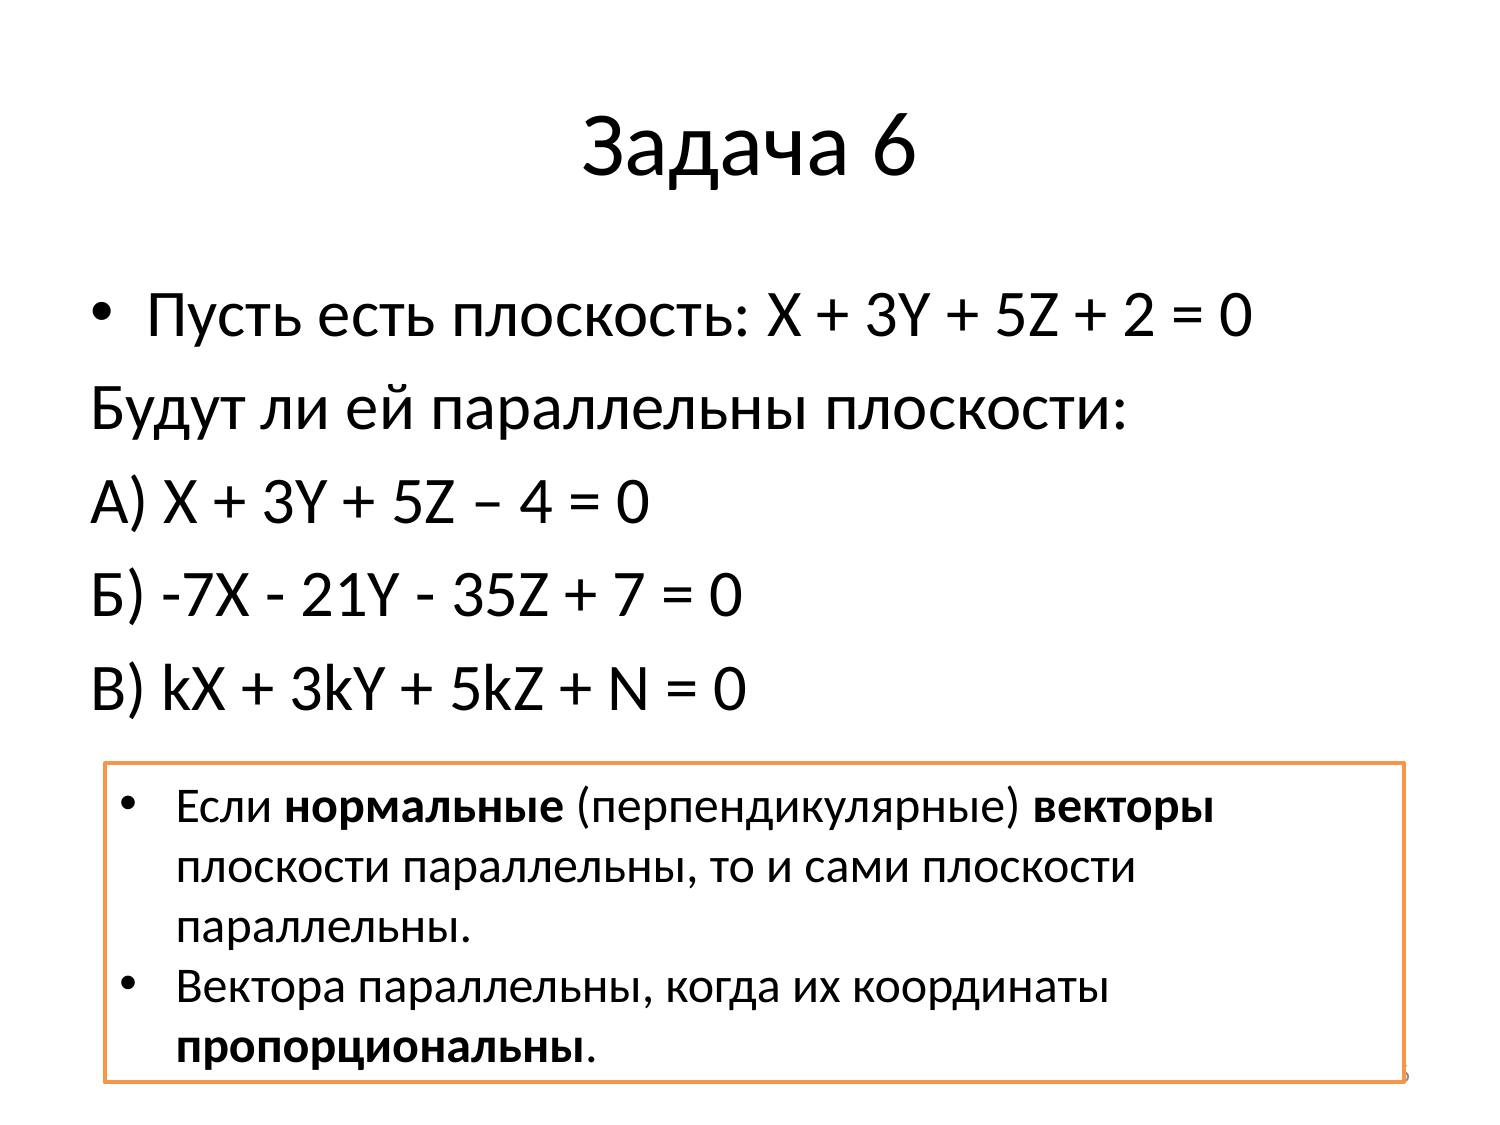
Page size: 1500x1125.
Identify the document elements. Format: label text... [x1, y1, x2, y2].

title Задача 6 [75, 45, 1425, 233]
slide_number 66 [1074, 1042, 1425, 1103]
text_box Если нормальные (перпендикулярные) векторы плоскости параллельны, то и сами плоскости параллельны. Вектора параллельны, когда их координаты пропорциональны. [103, 761, 1406, 1084]
list Пусть есть плоскость: X + 3Y + 5Z + 2 = 0 Будут ли ей параллельны плоскости: А) X + 3Y + 5Z – 4 = 0 Б) -7X - 21Y - 35Z + 7 = 0 В) kX + 3kY + 5kZ + N = 0 [75, 262, 1425, 1005]
